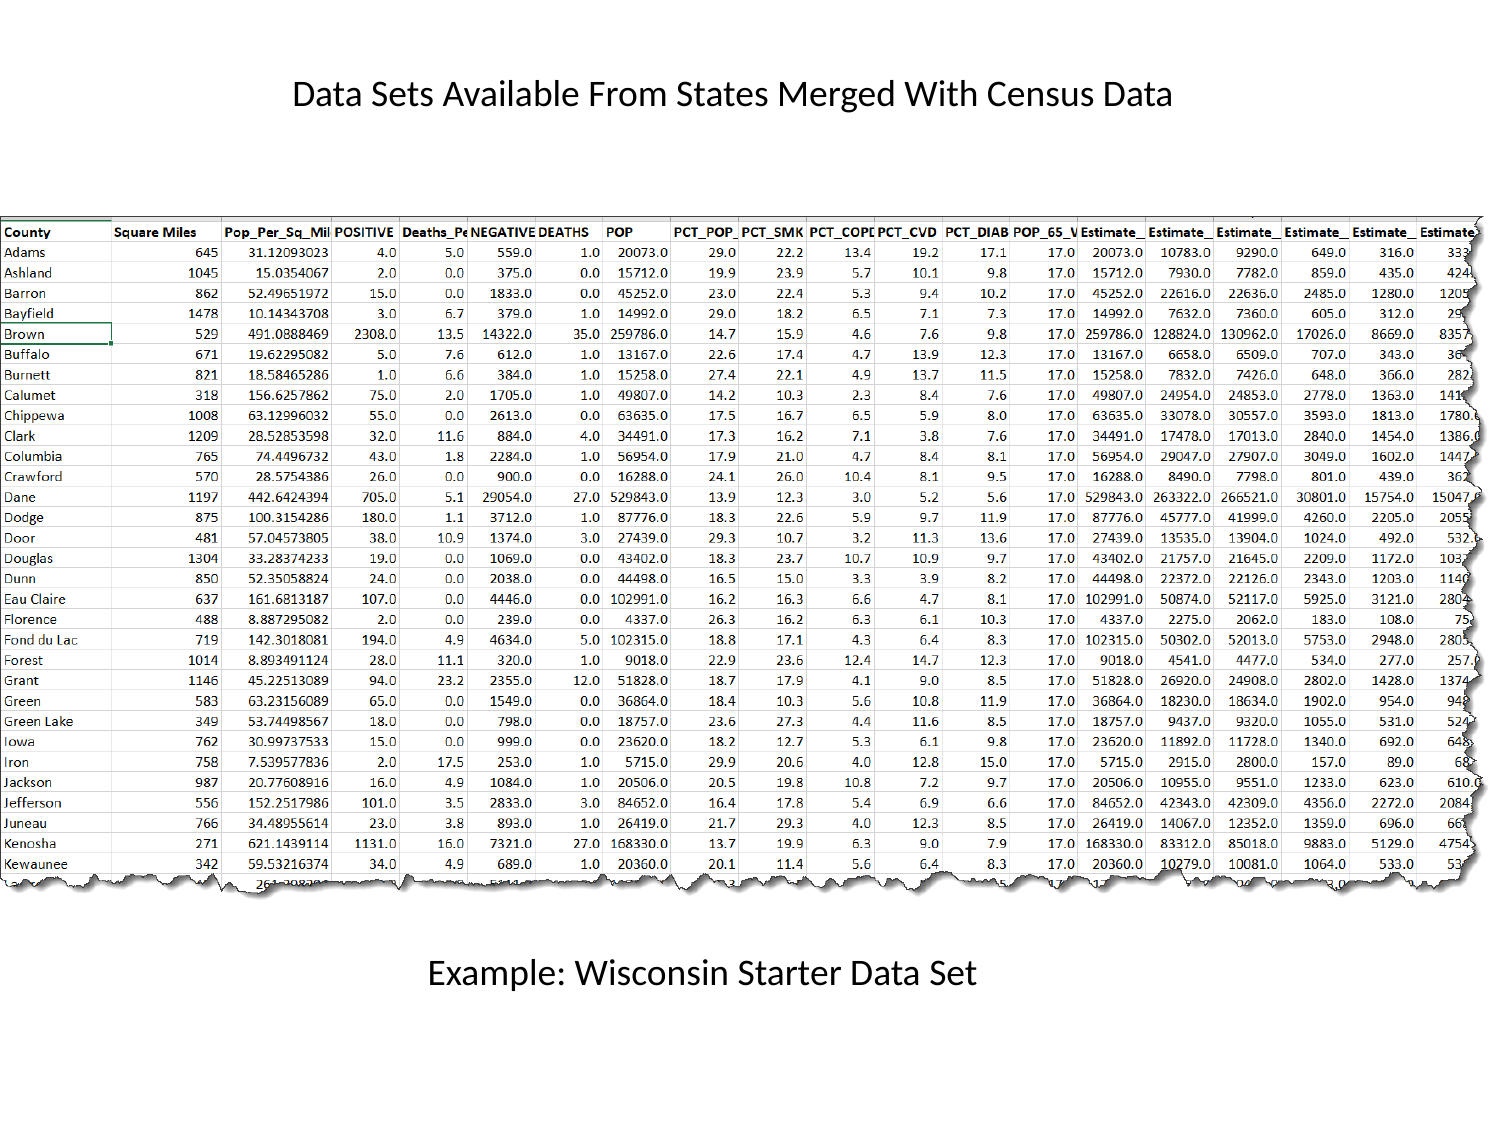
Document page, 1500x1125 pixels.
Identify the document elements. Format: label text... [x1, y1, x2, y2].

picture [0, 216, 1500, 909]
text_box Example: Wisconsin Starter Data Set [324, 940, 1081, 1001]
text_box Data Sets Available From States Merged With Census Data [277, 61, 1317, 121]
